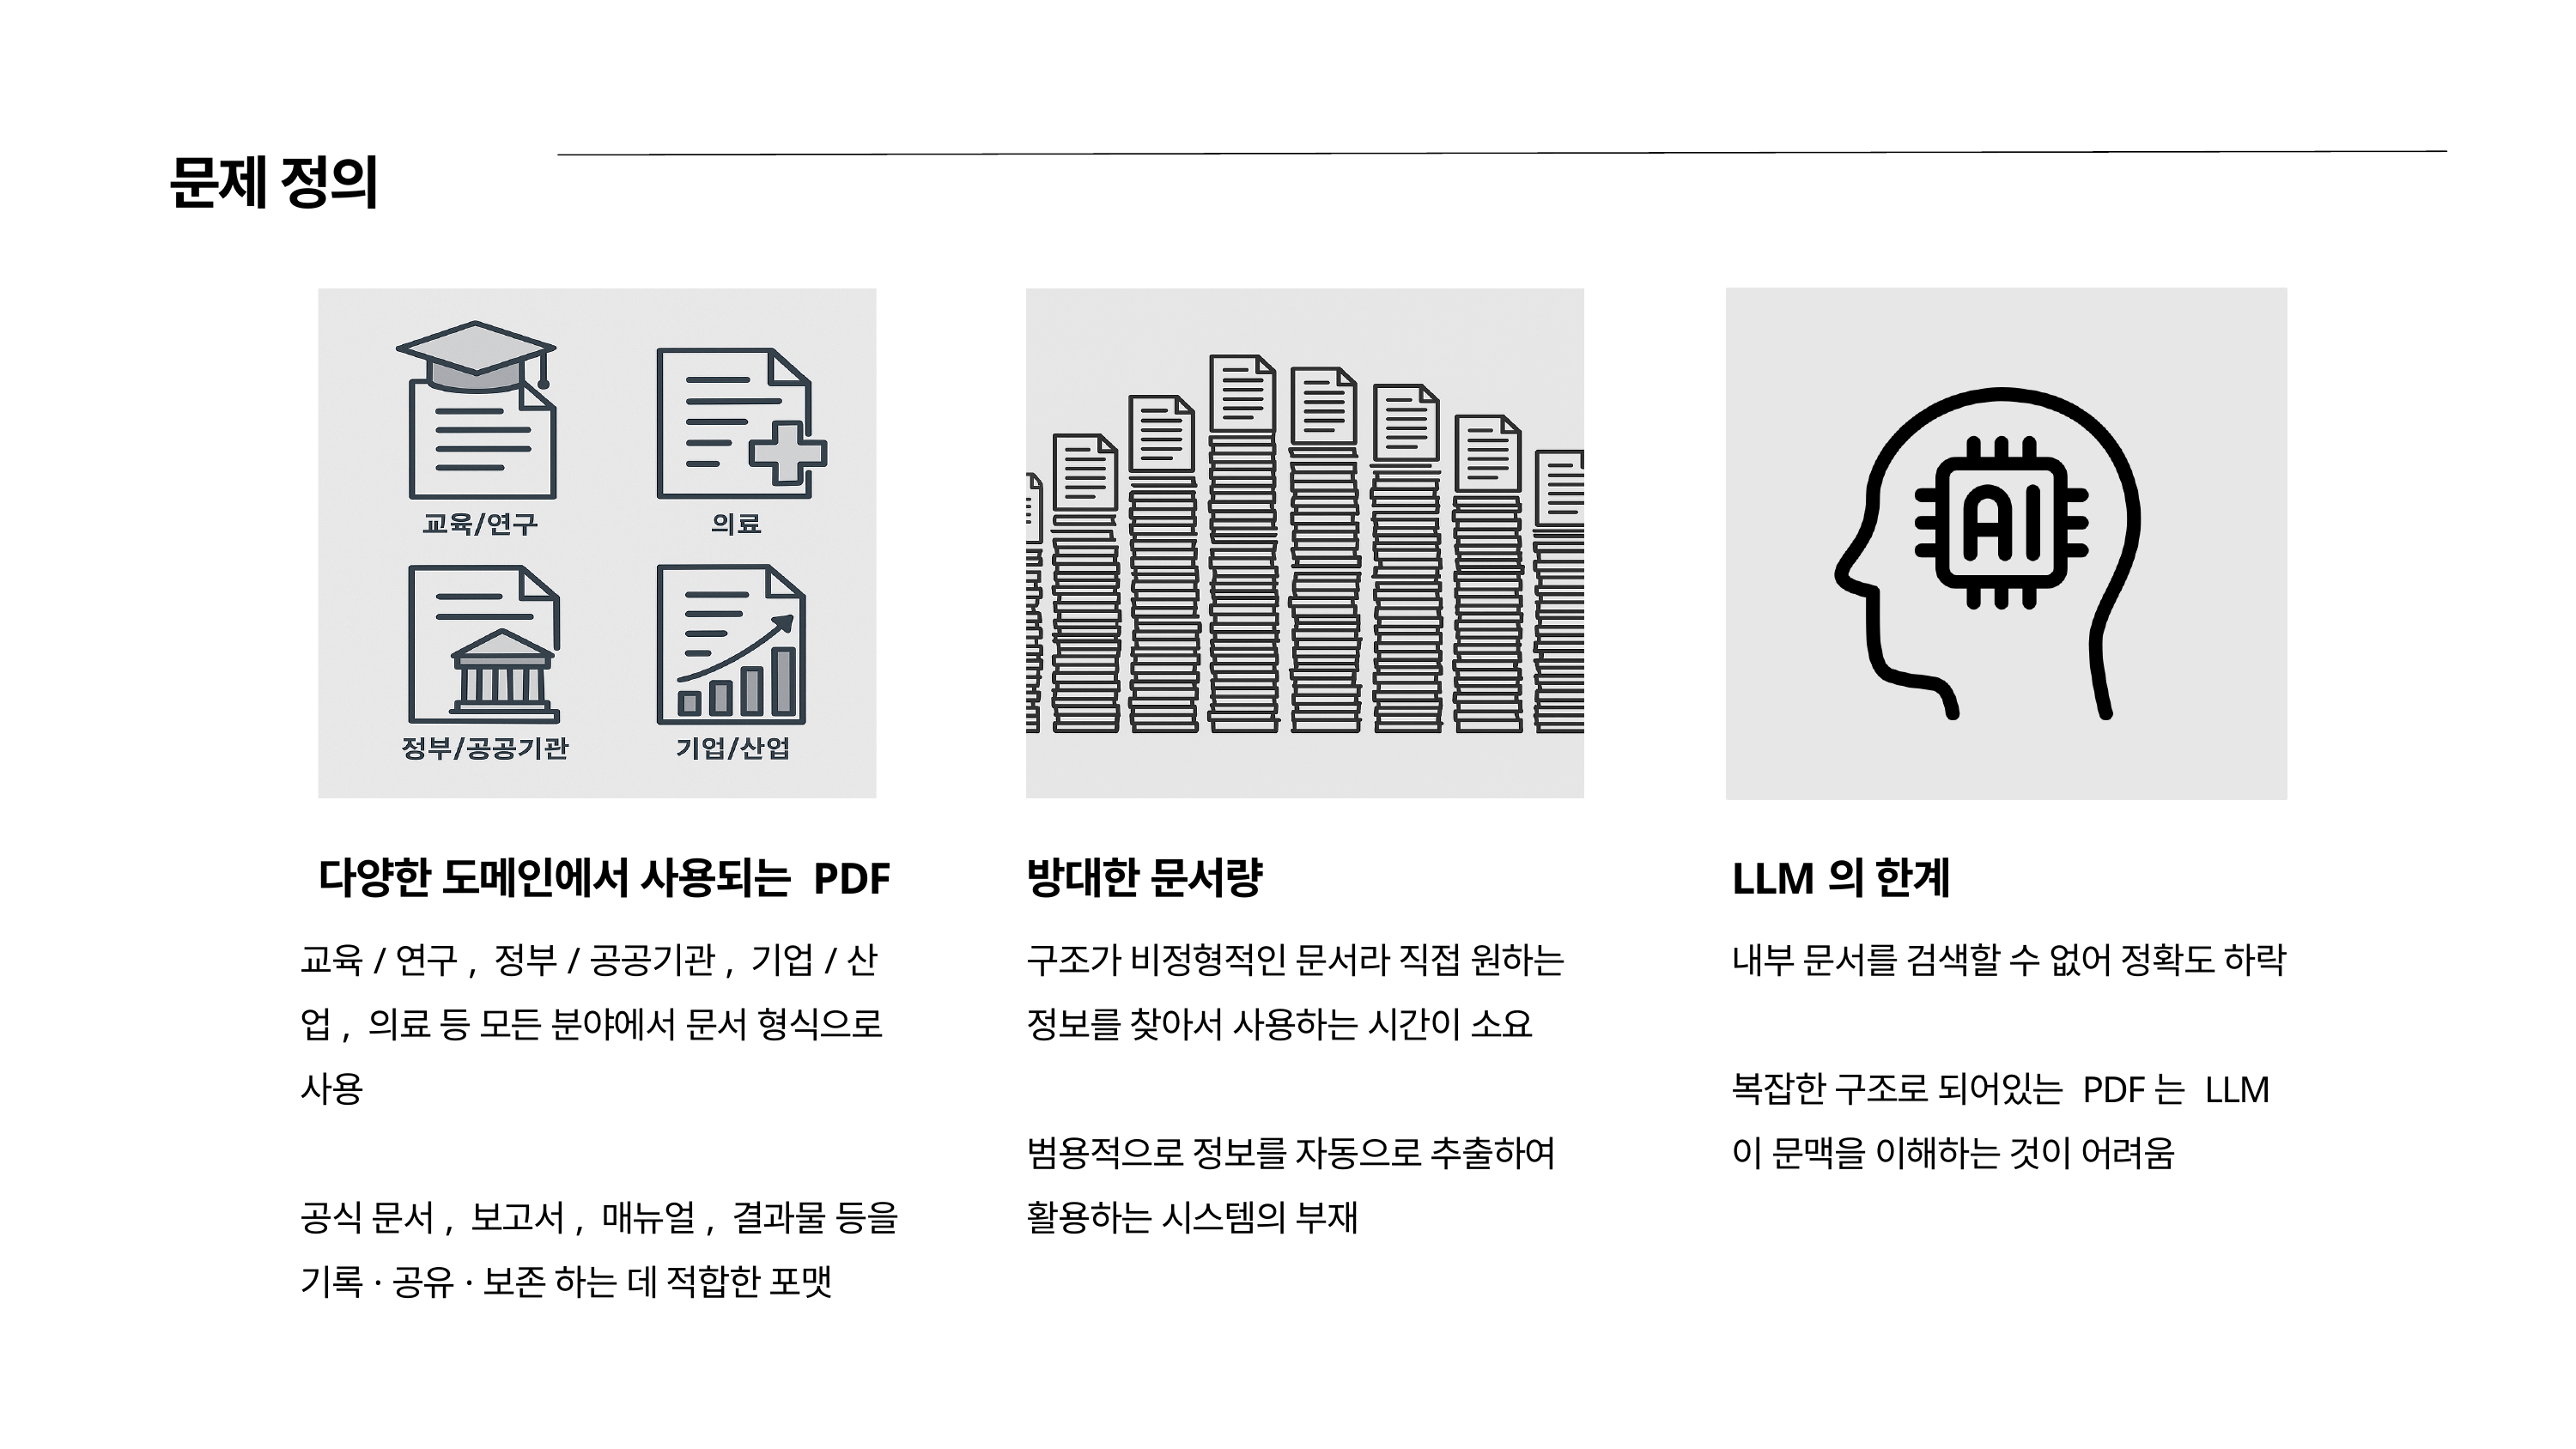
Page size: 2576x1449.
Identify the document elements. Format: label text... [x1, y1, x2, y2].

text_box [1726, 288, 2287, 800]
text_box LLM의 한계 [1731, 825, 2238, 903]
picture [1820, 386, 2154, 720]
text_box 다양한 도메인에서 사용되는 PDF [318, 825, 898, 903]
picture [318, 288, 877, 799]
text_box 구조가 비정형적인 문서라 직접 원하는 정보를 찾아서 사용하는 시간이 소요 범용적으로 정보를 자동으로 추출하여 활용하는 시스템의 부재 [1026, 916, 1584, 1239]
text_box 교육/연구, 정부/공공기관, 기업/산업, 의료 등 모든 분야에서 문서 형식으로 사용 공식 문서, 보고서, 매뉴얼, 결과물 등을 기록·공유·보존 하는 데 적합한 포맷 [300, 917, 916, 1304]
text_box 내부 문서를 검색할 수 없어 정확도 하락 복잡한 구조로 되어있는 PDF는 LLM이 문맥을 이해하는 것이 어려움 [1731, 916, 2297, 1174]
picture [1026, 288, 1585, 799]
text_box 문제 정의 [168, 112, 696, 215]
text_box 방대한 문서량 [1026, 825, 1533, 903]
